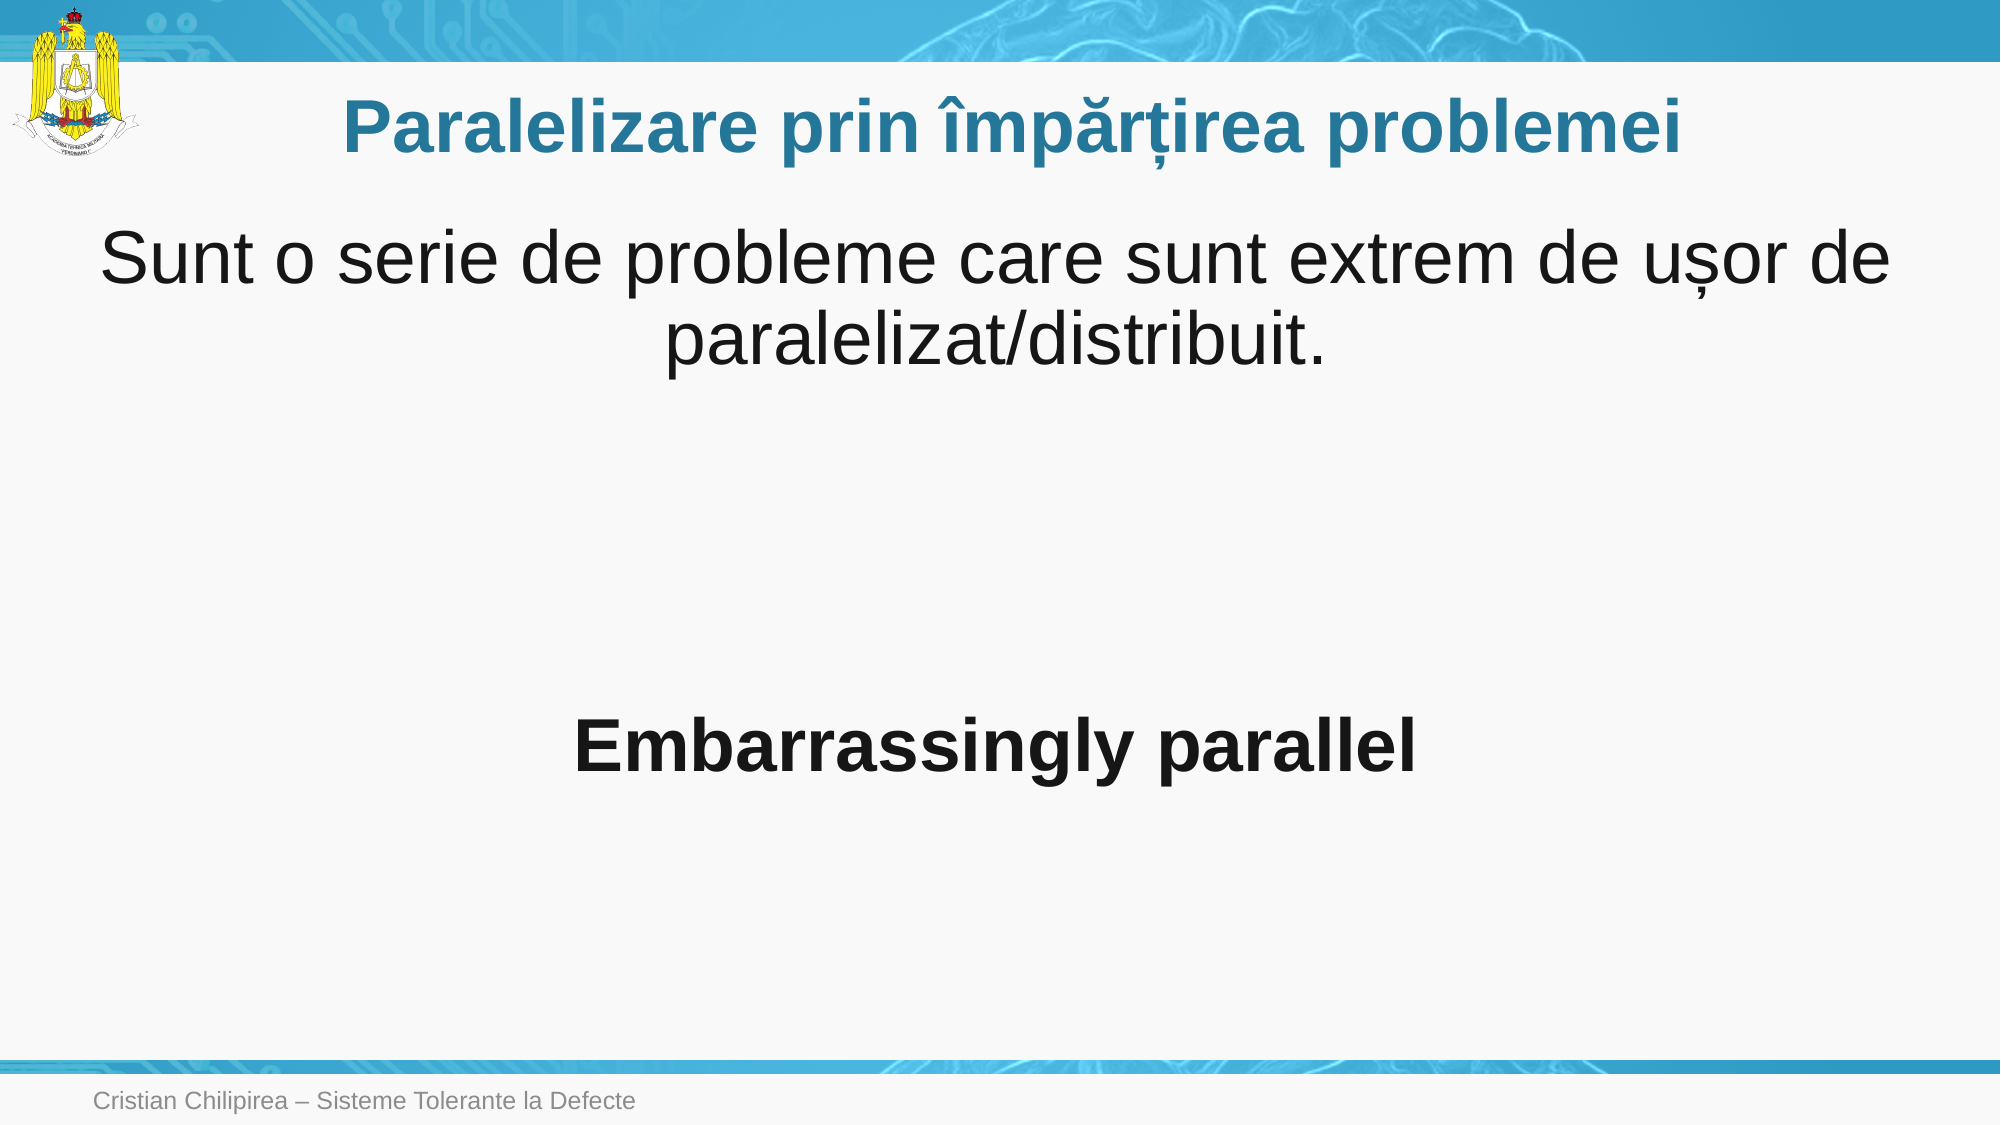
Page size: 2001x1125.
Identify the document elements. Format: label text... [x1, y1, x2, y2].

list Sunt o serie de probleme care sunt extrem de ușor de paralelizat/distribuit. Embarrassingly parallel [77, 210, 1915, 1033]
footer Cristian Chilipirea – Sisteme Tolerante la Defecte [77, 1073, 1338, 1125]
picture [0, 1060, 2000, 1074]
title Paralelizare prin împărțirea problemei [150, 76, 1876, 180]
picture [0, 0, 2000, 156]
